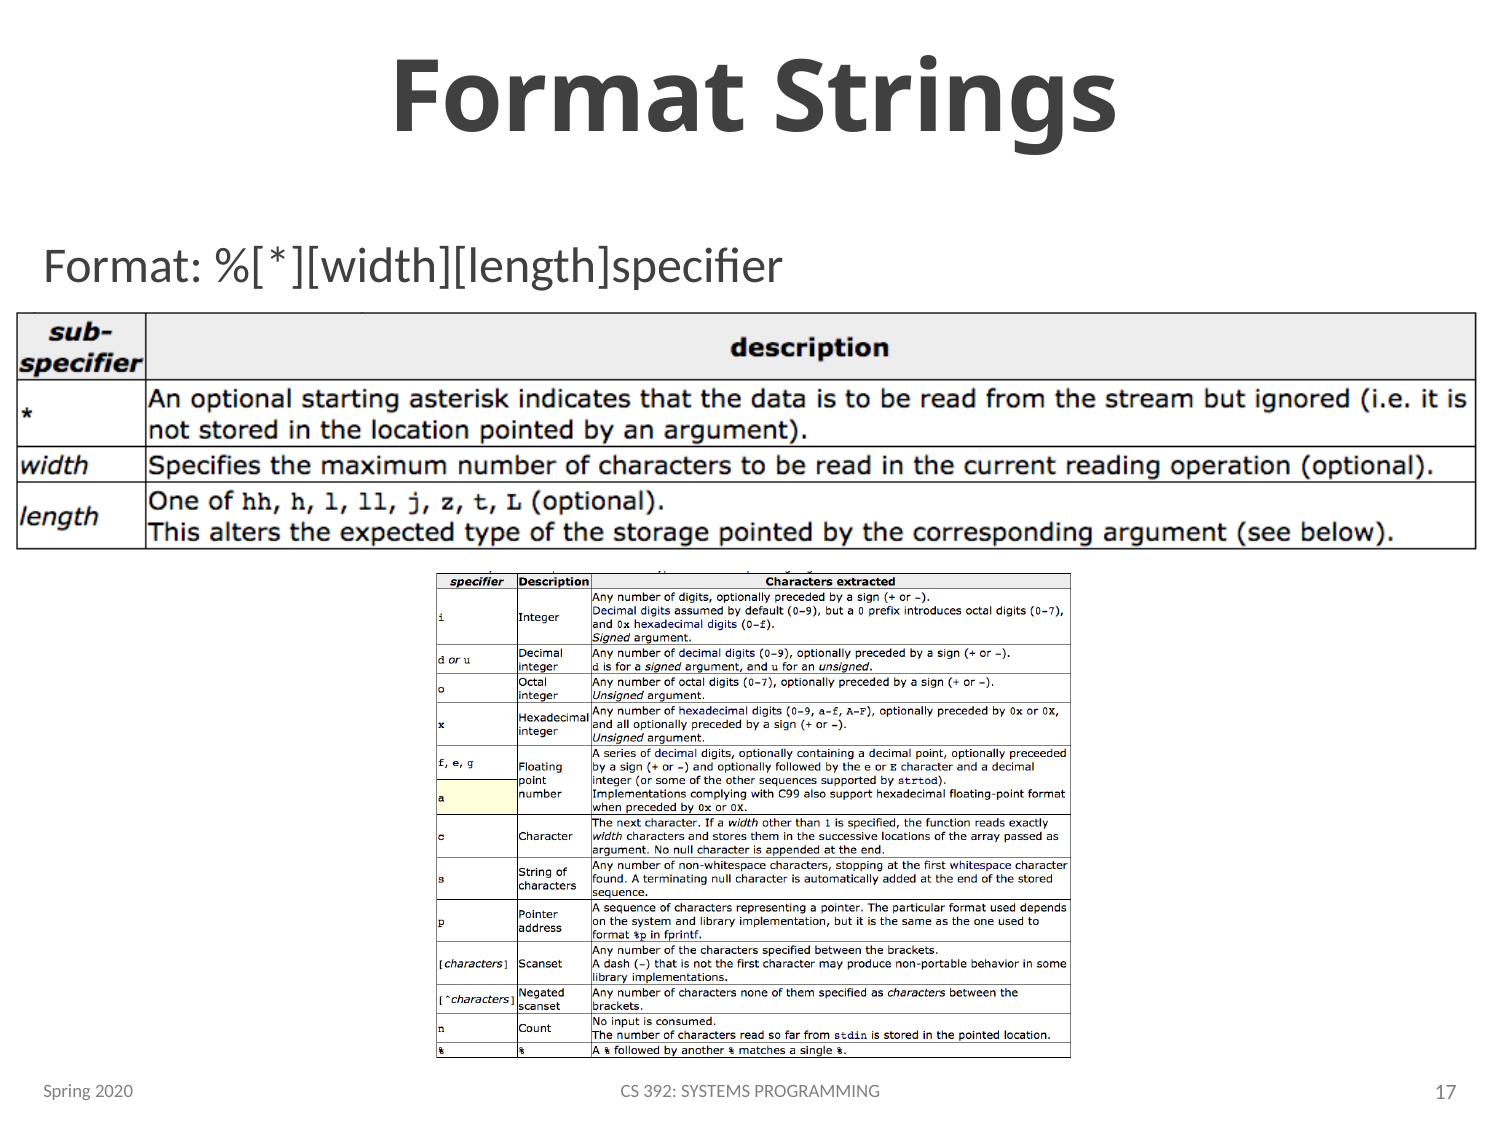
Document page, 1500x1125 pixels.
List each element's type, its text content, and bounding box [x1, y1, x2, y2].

slide_number Spring 2020 [28, 1059, 333, 1120]
list Format: %[*][width][length]specifier [28, 561, 1472, 1024]
picture [431, 570, 1076, 1061]
slide_number 17 [1310, 1060, 1472, 1121]
title Format Strings [135, 5, 1373, 160]
list Format: %[*][width][length]specifier [28, 231, 1472, 309]
footer CS 392: Systems Programming [453, 1068, 1047, 1120]
picture [15, 312, 1485, 554]
